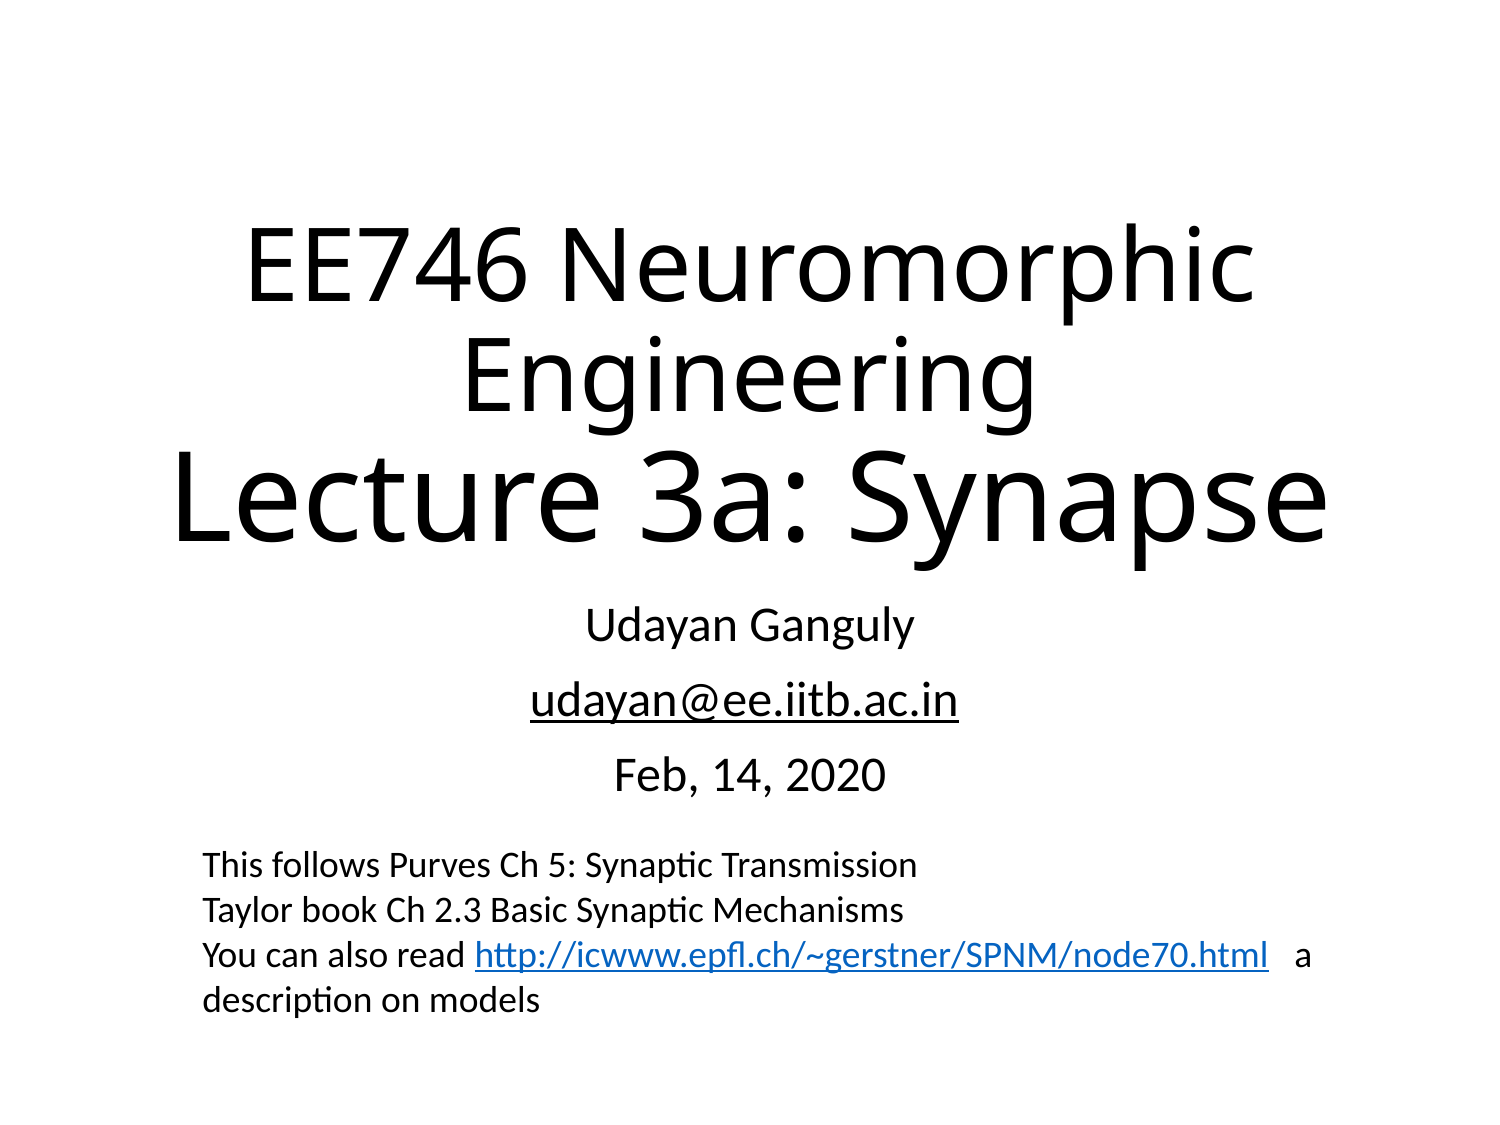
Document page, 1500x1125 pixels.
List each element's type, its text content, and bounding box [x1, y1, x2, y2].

subtitle Udayan Ganguly udayan@ee.iitb.ac.in Feb, 14, 2020 [187, 590, 1313, 832]
text_box This follows Purves Ch 5: Synaptic Transmission Taylor book Ch 2.3 Basic Synaptic Mechanisms You can also read http://icwww.epfl.ch/~gerstner/SPNM/node70.html a description on models [187, 832, 1392, 1028]
title EE746 Neuromorphic Engineering Lecture 3a: Synapse [112, 184, 1388, 576]
